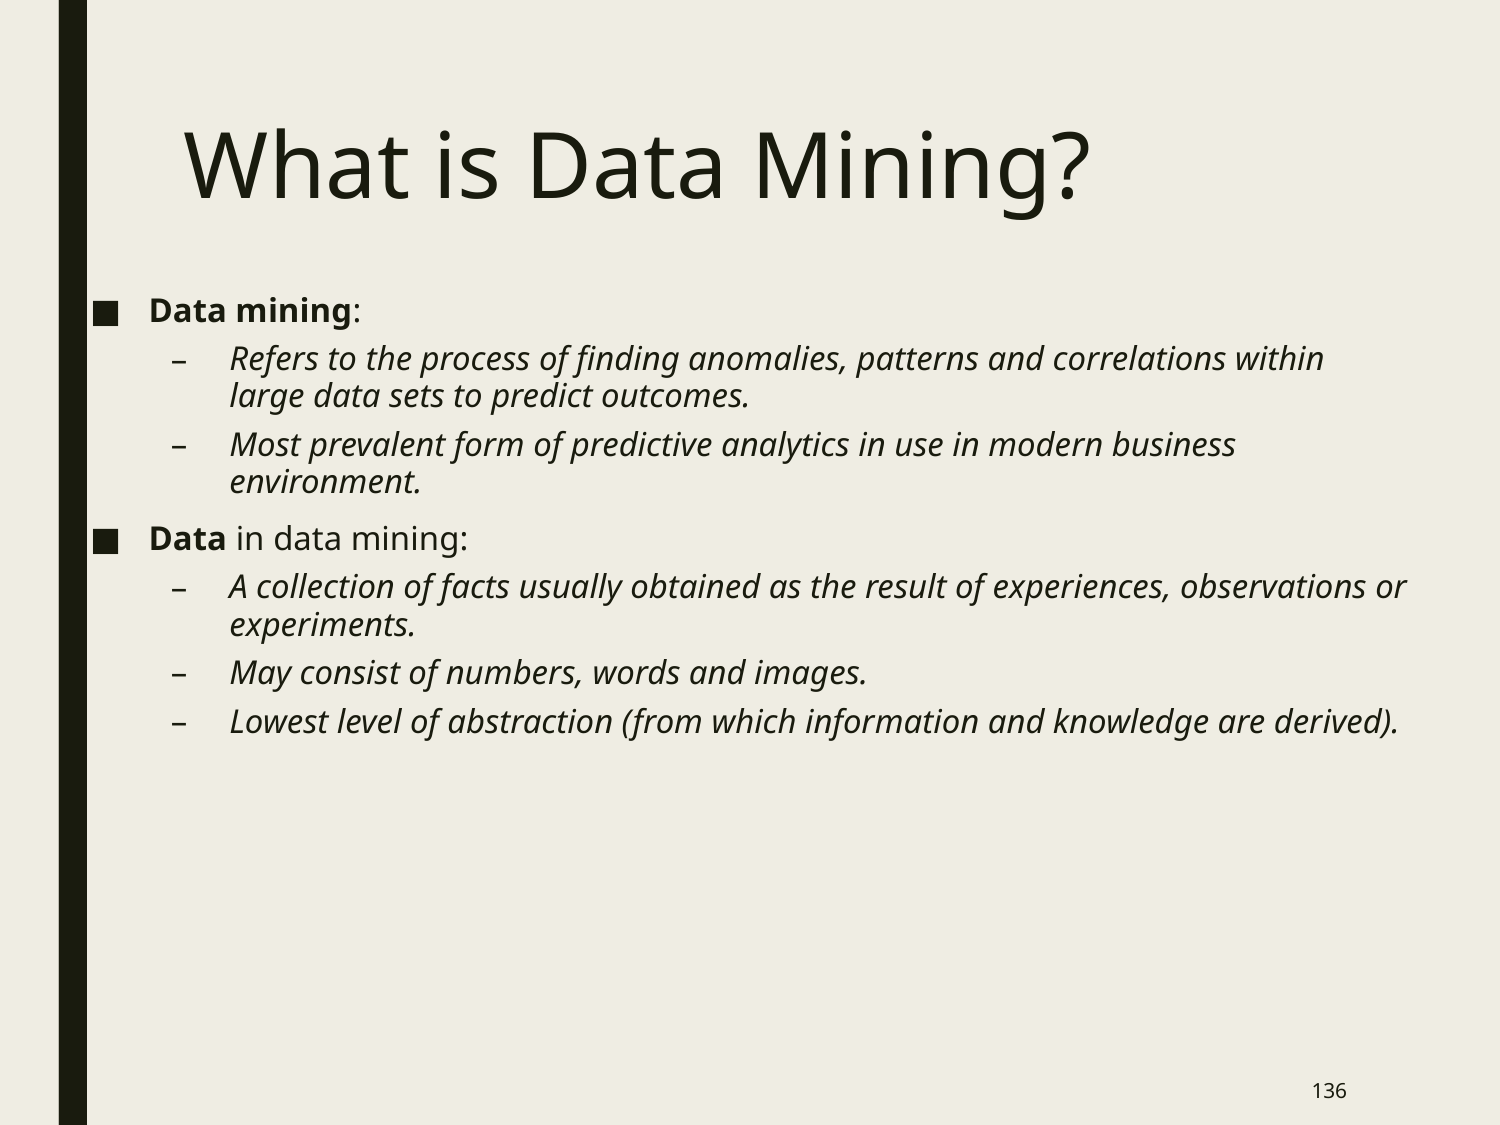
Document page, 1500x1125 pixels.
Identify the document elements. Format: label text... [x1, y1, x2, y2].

title What is Data Mining? [168, 112, 1351, 285]
slide_number 135 [1165, 1058, 1362, 1125]
list Data mining: Refers to the process of finding anomalies, patterns and correlations within large data sets to predict outcomes. Most prevalent form of predictive analytics in use in modern business environment. Data in data mining: A collection of facts usually obtained as the result of experiences, observations or experiments. May consist of numbers, words and images. Lowest level of abstraction (from which information and knowledge are derived). [75, 285, 1425, 785]
